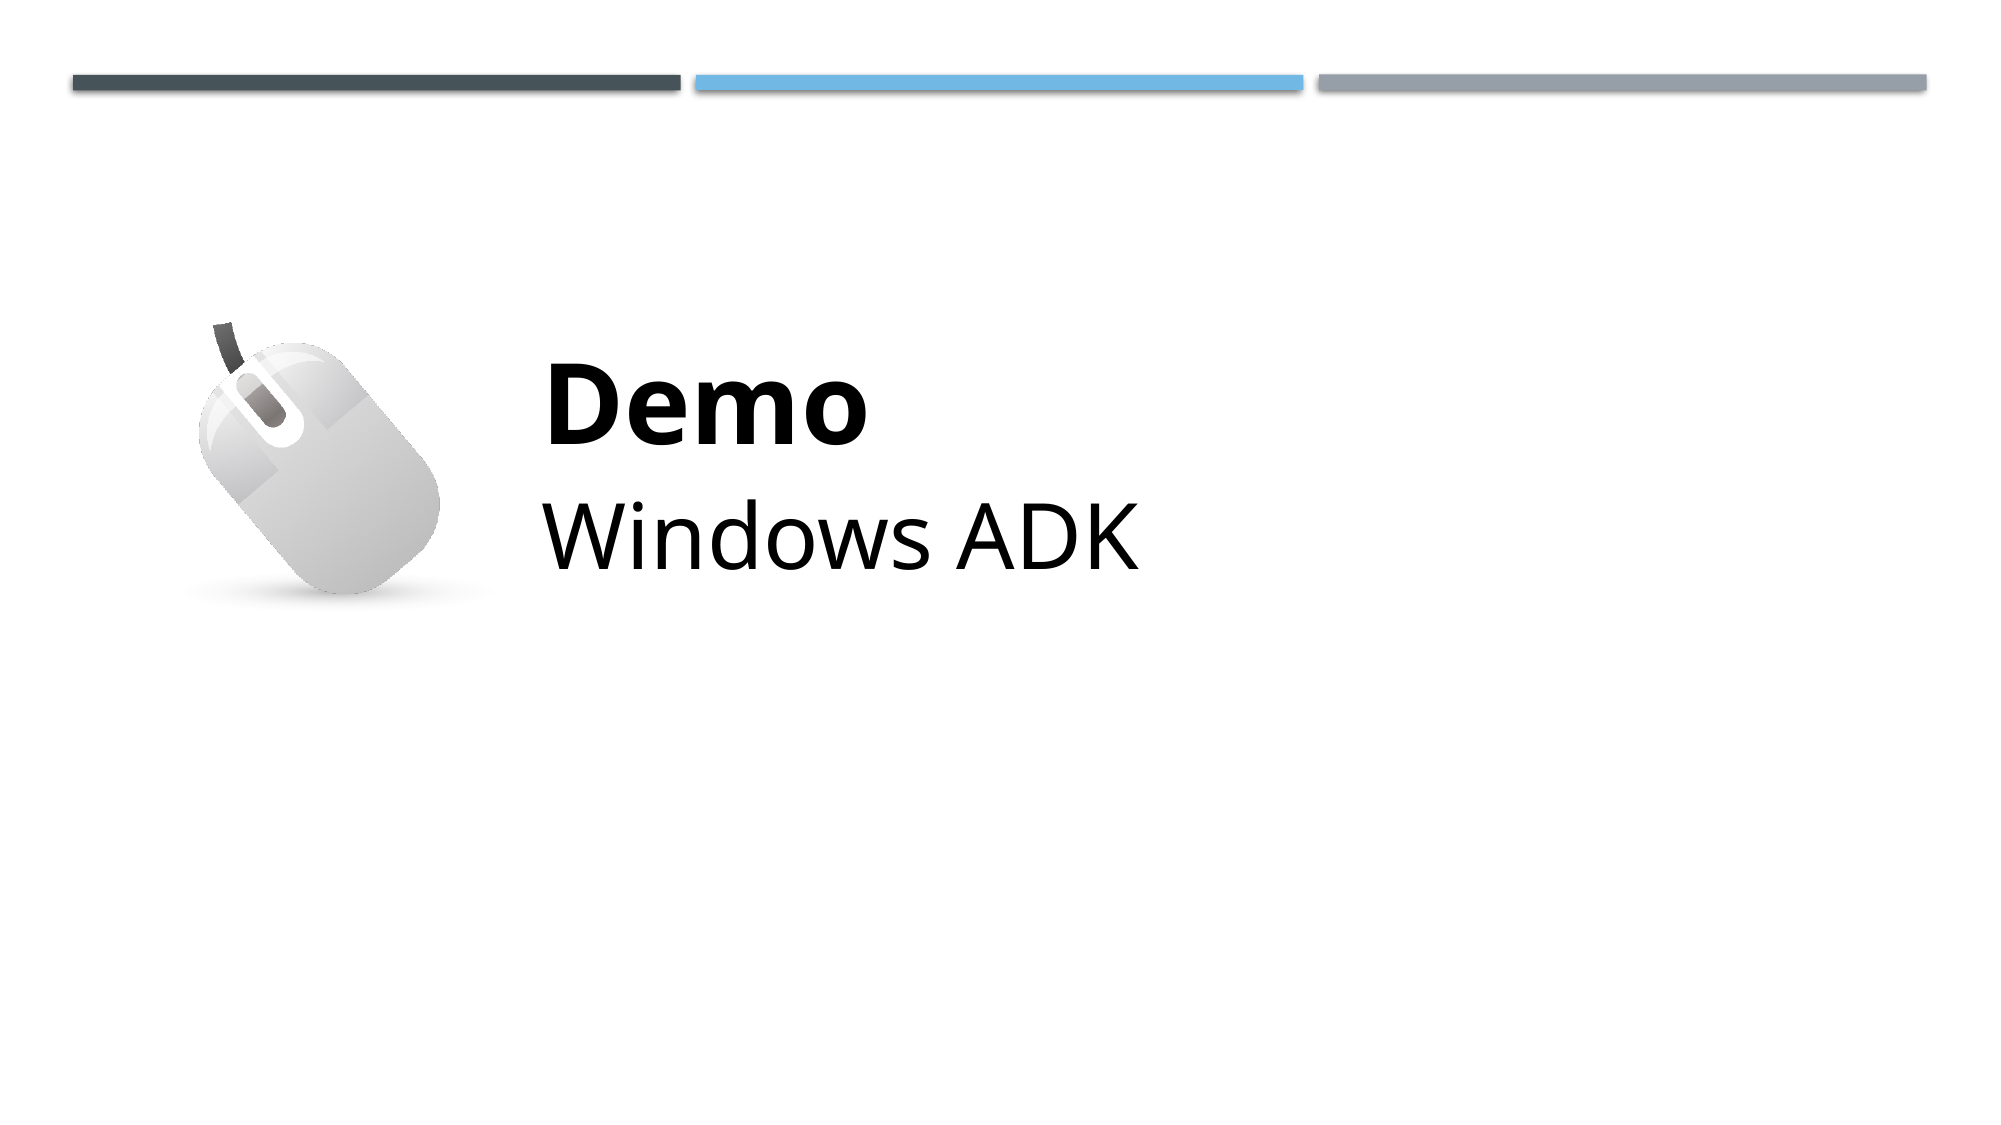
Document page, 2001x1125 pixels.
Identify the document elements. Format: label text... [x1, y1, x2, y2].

picture [178, 322, 500, 613]
list Windows ADK [526, 458, 1862, 706]
